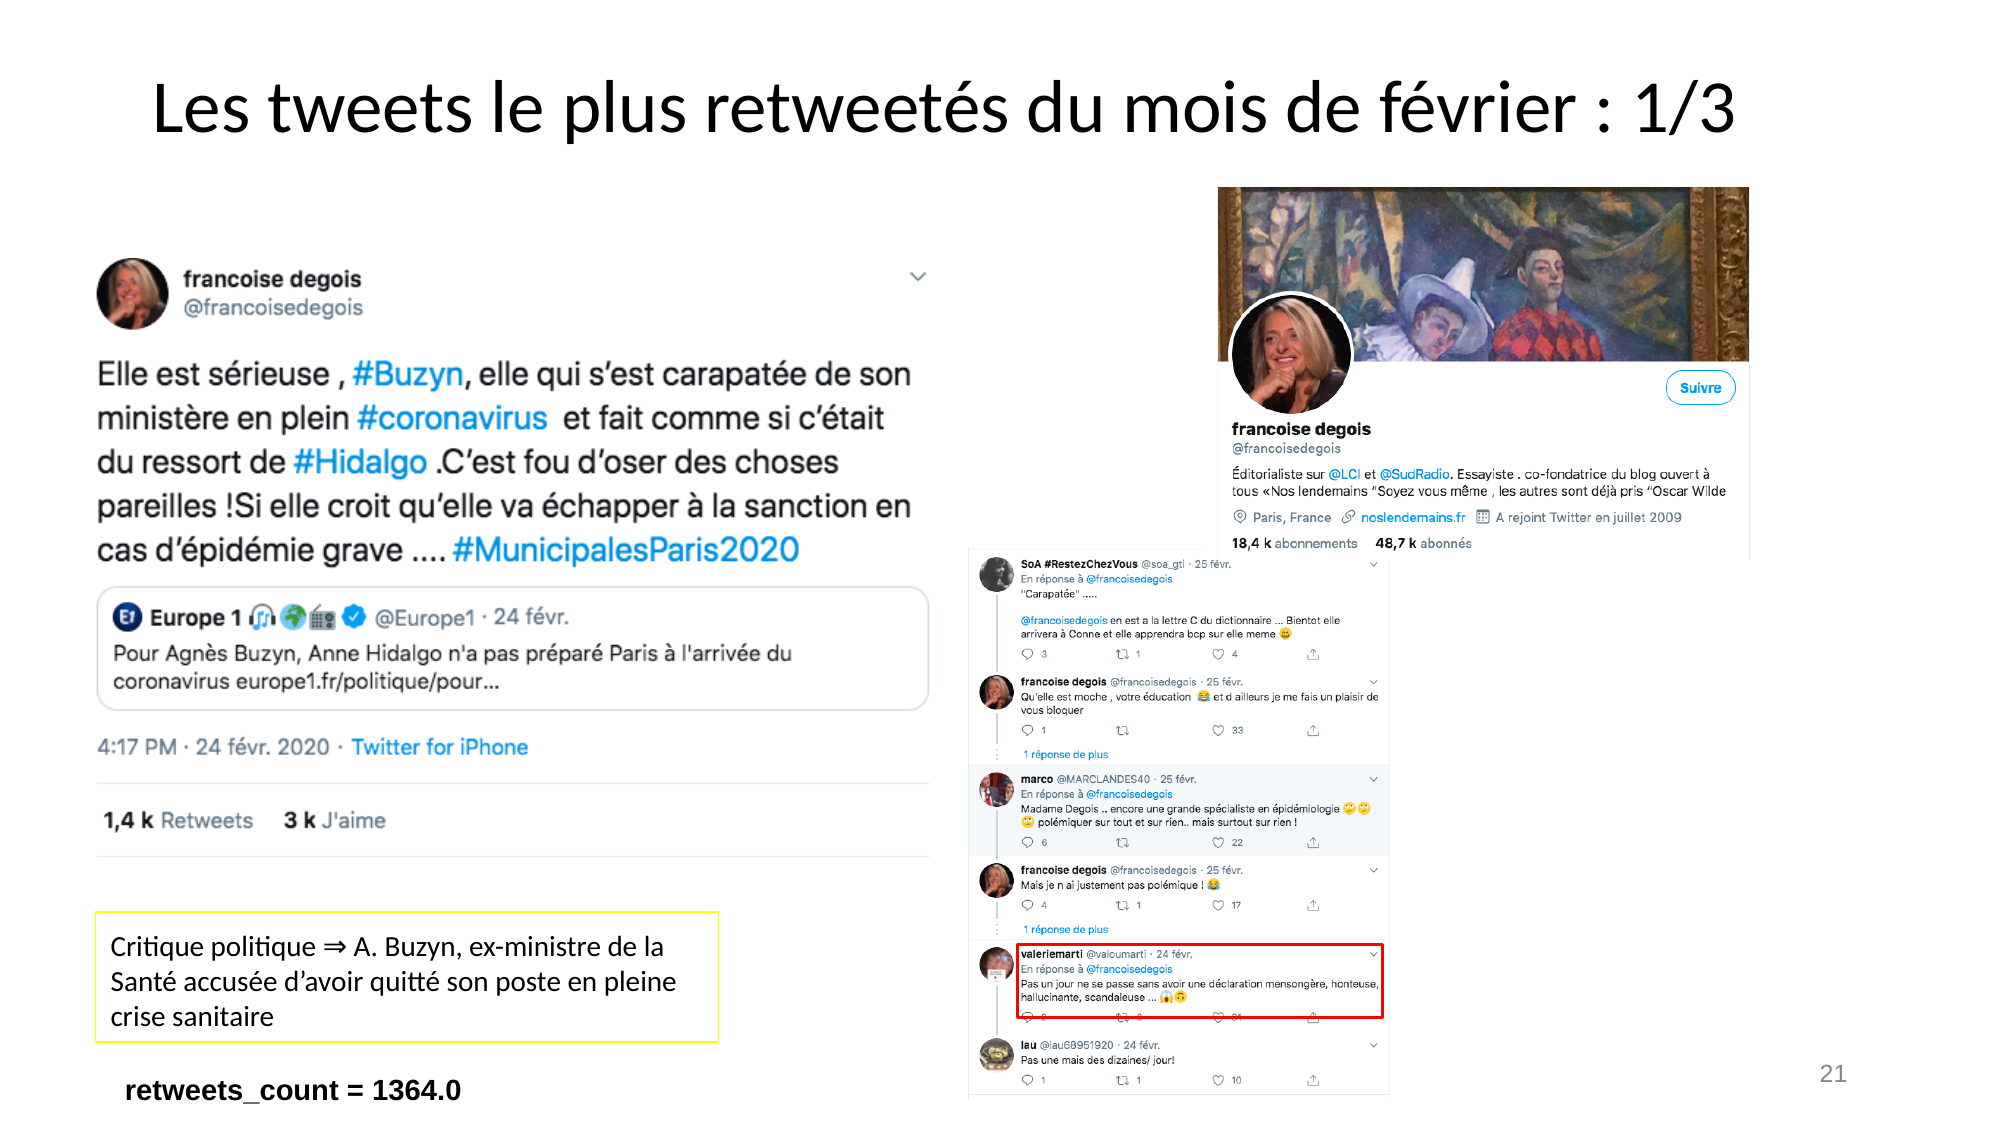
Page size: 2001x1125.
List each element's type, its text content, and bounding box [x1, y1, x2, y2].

picture [952, 187, 1754, 1100]
slide_number ‹#› [1412, 1042, 1863, 1103]
text_box Critique politique ⇒ A. Buzyn, ex-ministre de la Santé accusée d’avoir quitté son poste en pleine crise sanitaire [95, 911, 719, 1043]
title Les tweets le plus retweetés du mois de février : 1/3 [137, 0, 1863, 218]
text_box retweets_count = 1364.0 [109, 1056, 602, 1125]
picture [75, 257, 941, 862]
